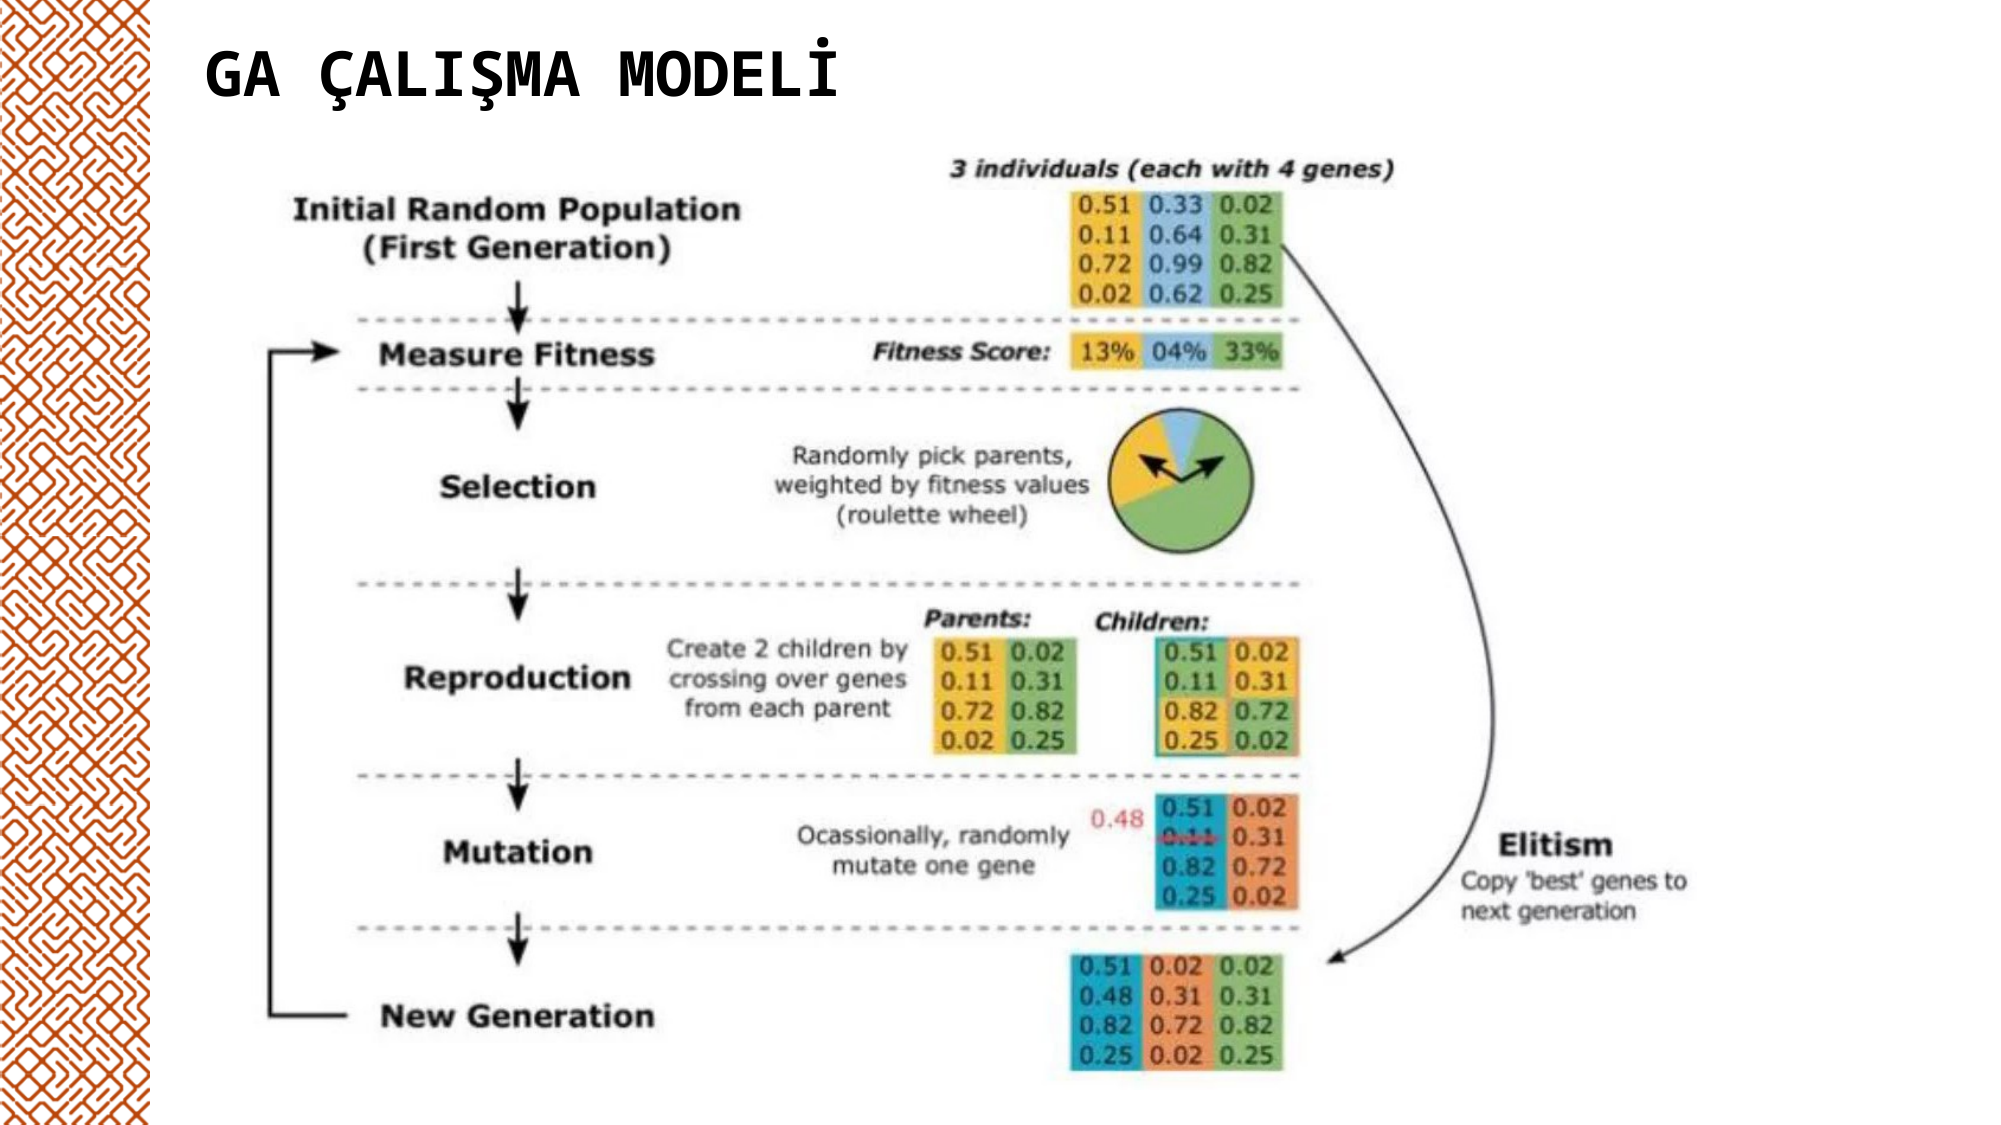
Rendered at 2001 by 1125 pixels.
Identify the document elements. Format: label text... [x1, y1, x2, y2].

picture [0, 0, 150, 1125]
picture [251, 151, 1698, 1091]
title GA ÇALIŞMA MODELİ [154, 32, 1952, 223]
